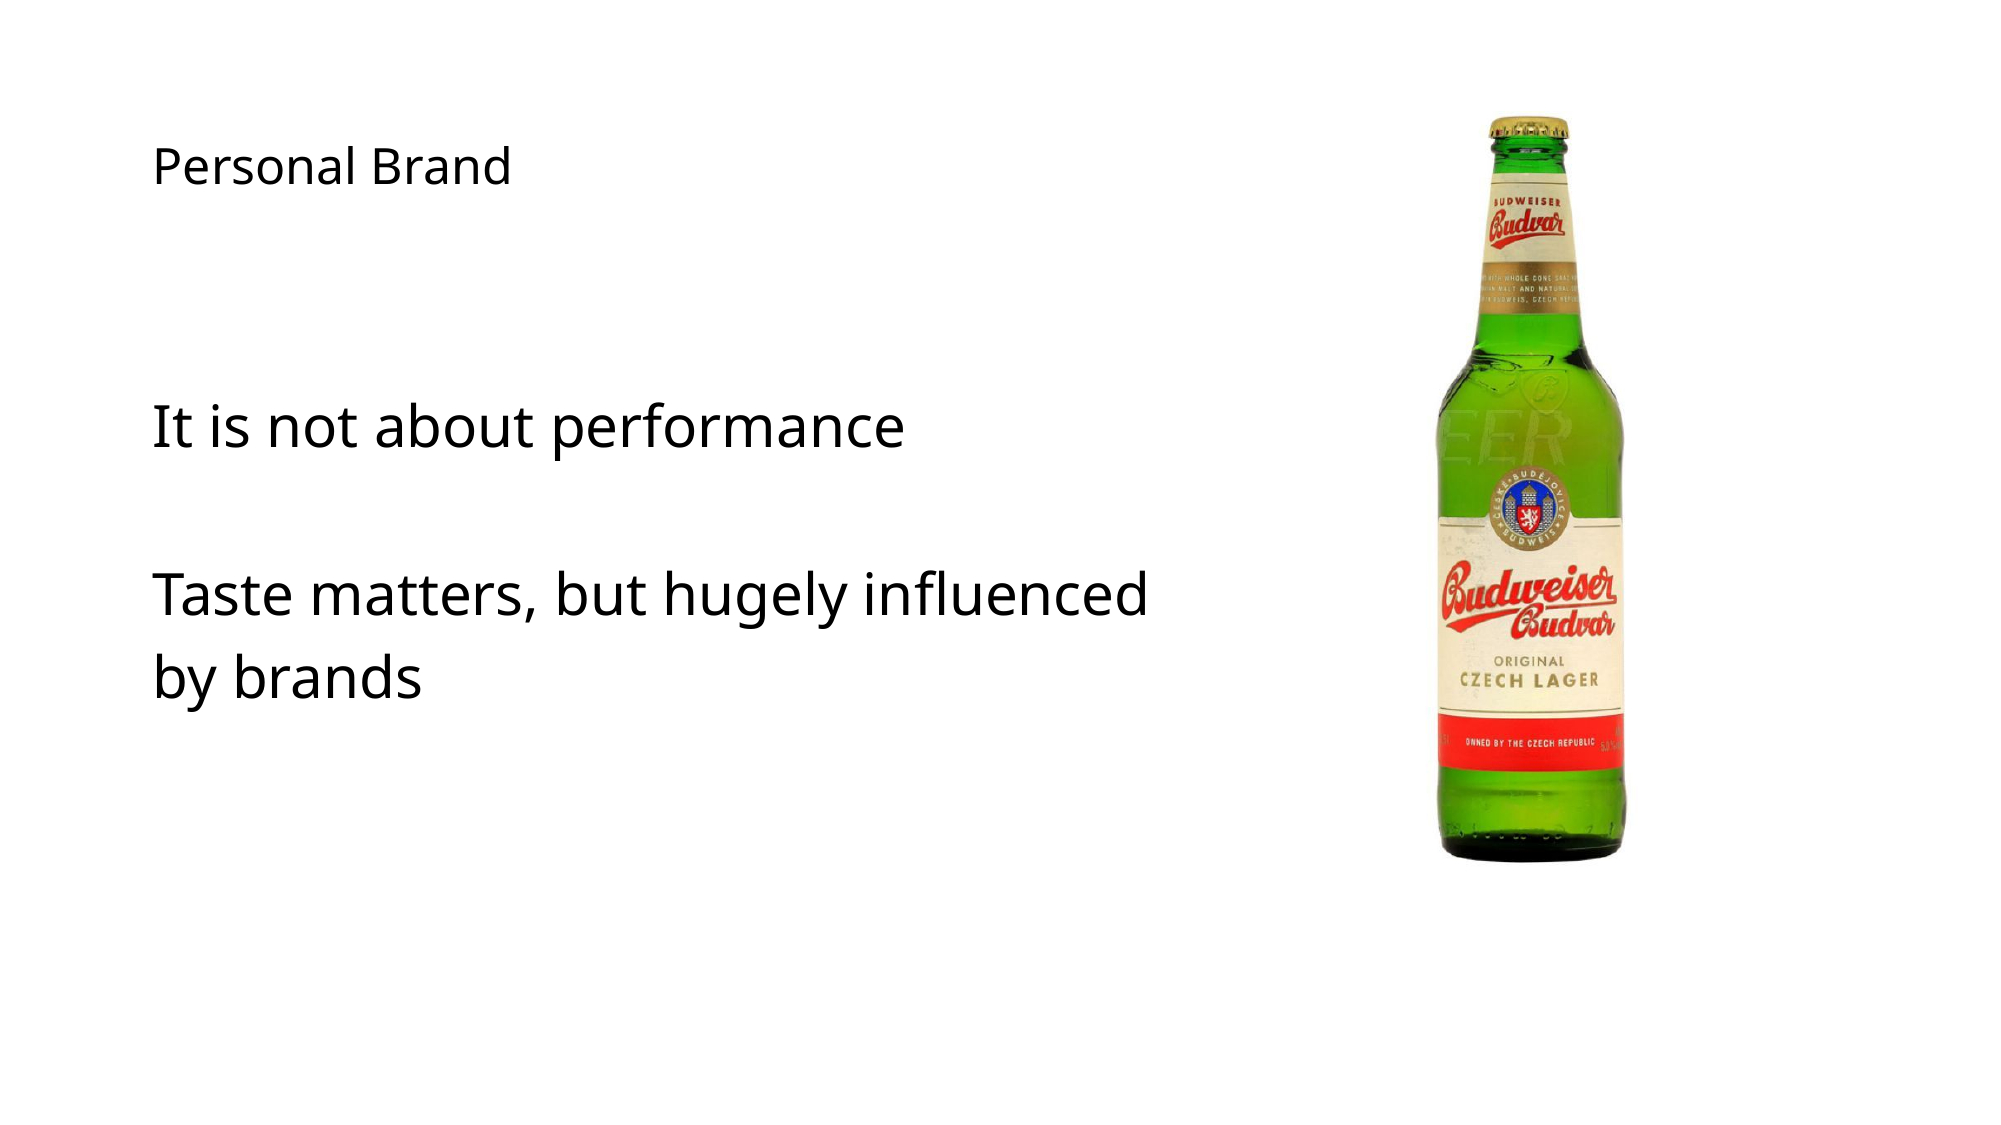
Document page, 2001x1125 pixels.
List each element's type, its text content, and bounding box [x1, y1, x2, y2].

list It is not about performance Taste matters, but hugely influenced by brands [137, 299, 1863, 1014]
title Personal Brand [137, 59, 1863, 278]
picture [1200, 111, 1863, 867]
